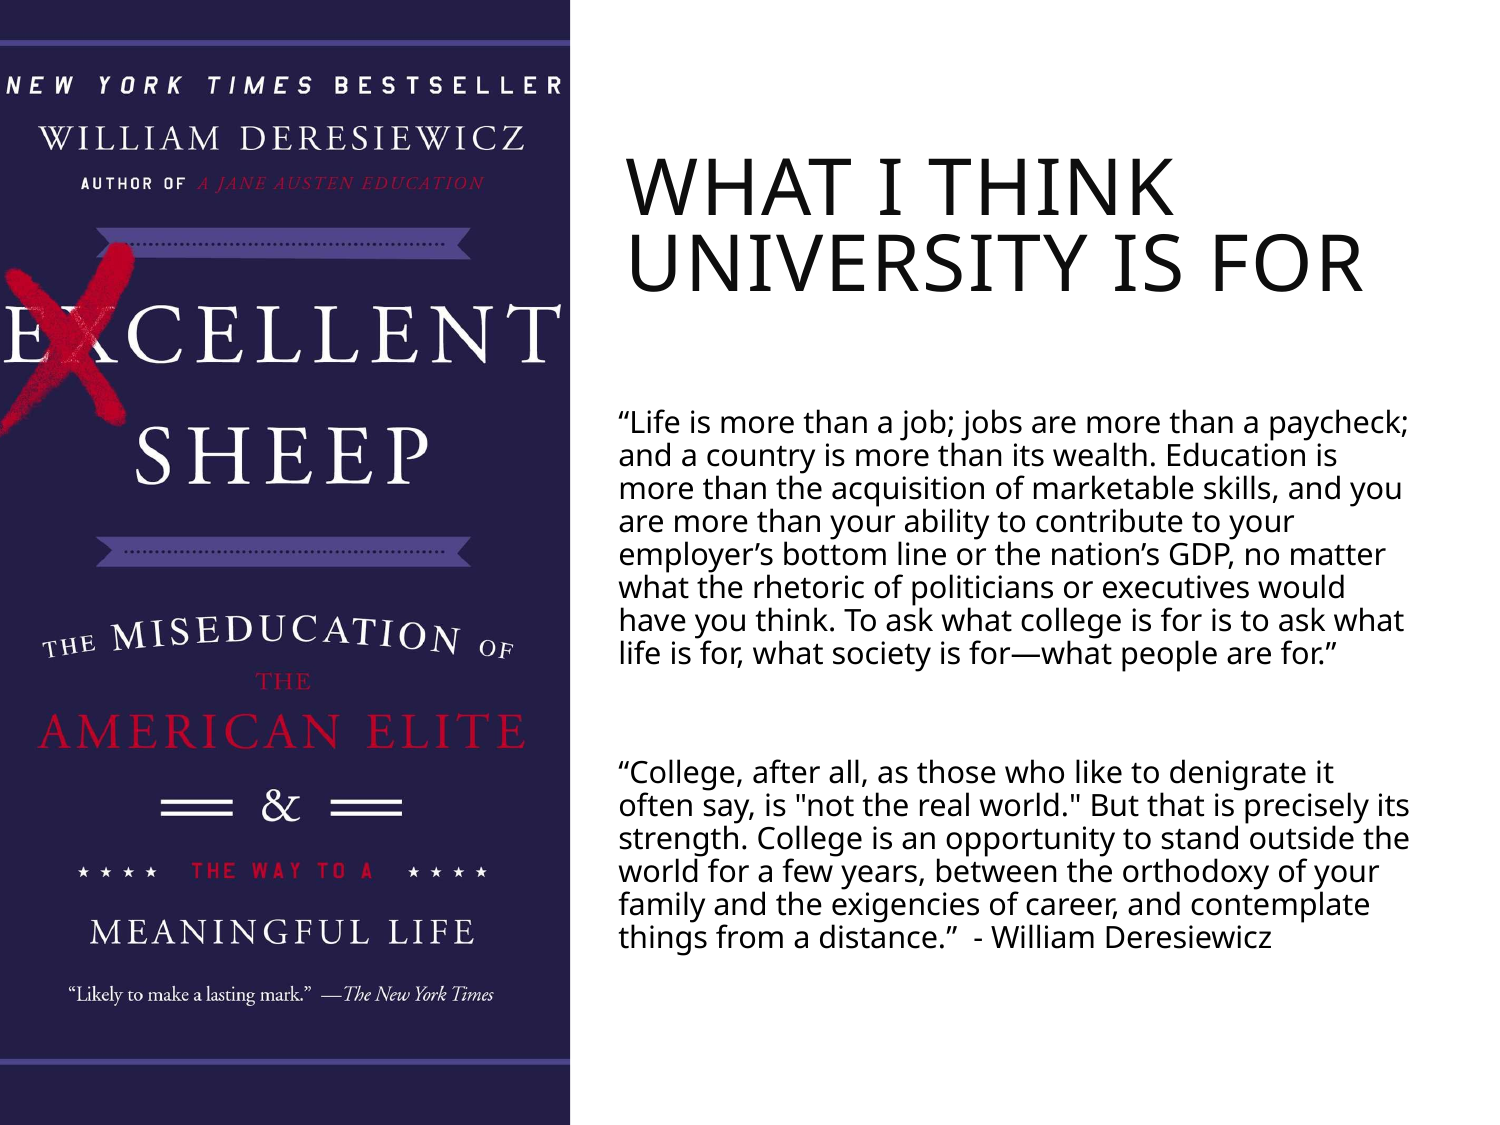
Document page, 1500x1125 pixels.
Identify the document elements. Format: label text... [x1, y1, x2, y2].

title What I think university is for [610, 263, 1422, 315]
picture [0, 0, 571, 1125]
text_box [575, 0, 1425, 263]
list “Life is more than a job; jobs are more than a paycheck; and a country is more than its wealth. Education is more than the acquisition of marketable skills, and you are more than your ability to contribute to your employer’s bottom line or the nation’s GDP, no matter what the rhetoric of politicians or executives would have you think. To ask what college is for is to ask what life is for, what society is for—what people are for.” “College, after all, as those who like to denigrate it often say, is "not the real world." But that is precisely its strength. College is an opportunity to stand outside the world for a few years, between the orthodoxy of your family and the exigencies of career, and contemplate things from a distance.” - William Deresiewicz [610, 399, 1422, 1021]
